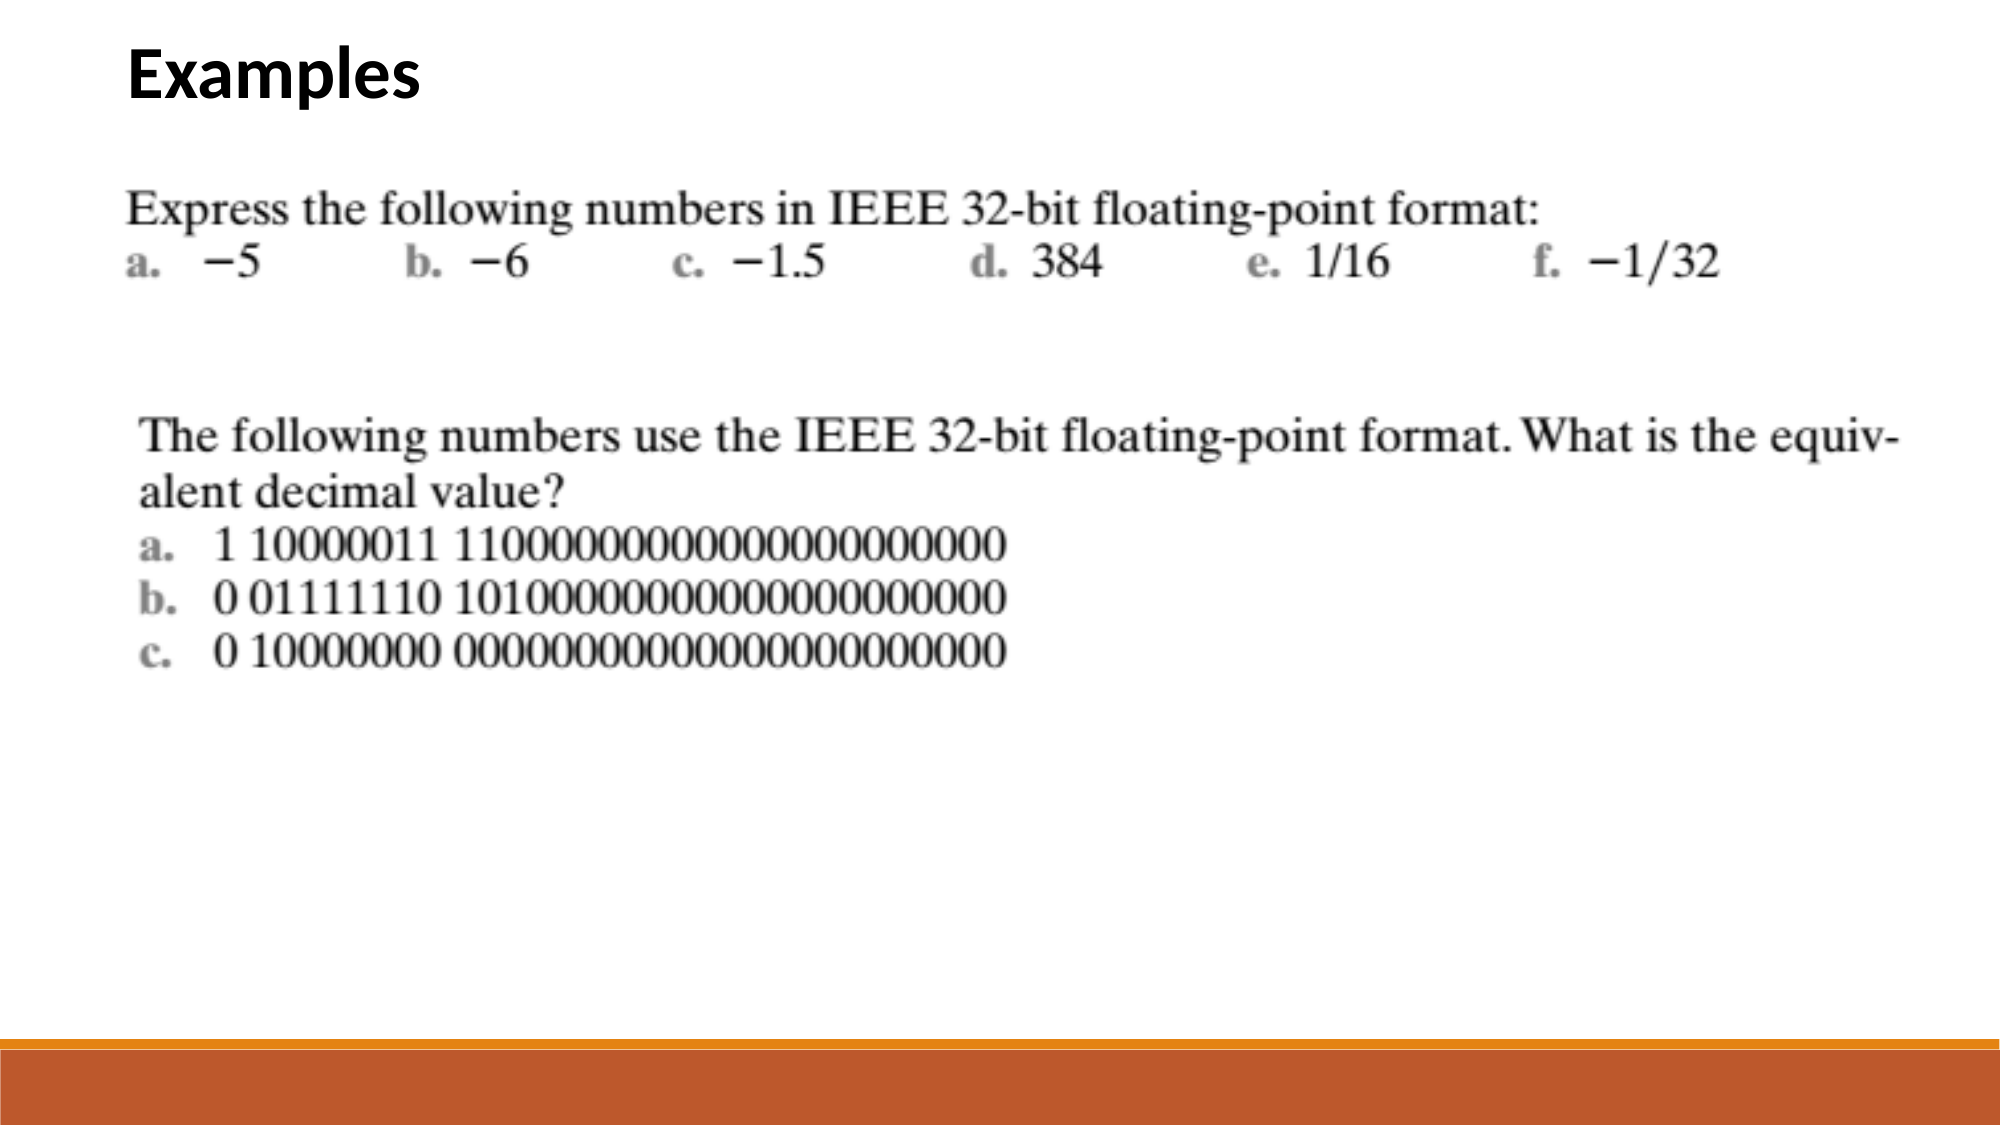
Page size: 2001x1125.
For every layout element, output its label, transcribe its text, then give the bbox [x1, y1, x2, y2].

text_box Examples [120, 16, 443, 121]
picture [112, 180, 1876, 294]
picture [112, 399, 1907, 685]
